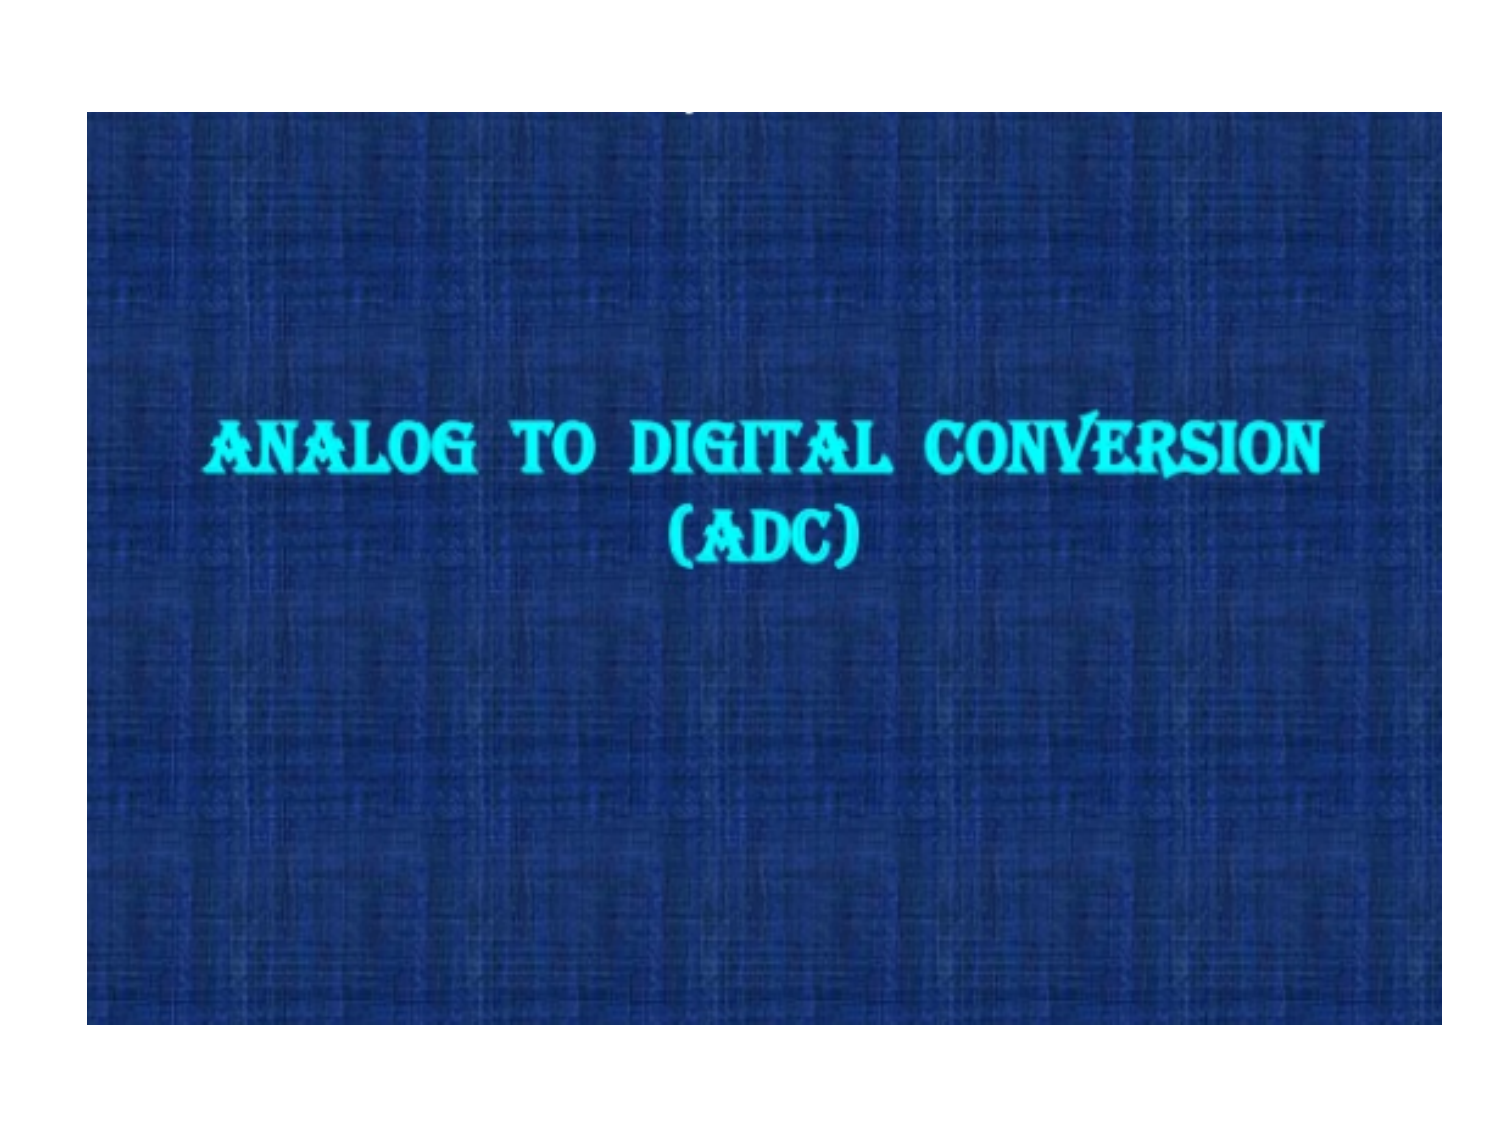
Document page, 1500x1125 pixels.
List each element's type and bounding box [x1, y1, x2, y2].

picture [87, 112, 1442, 1026]
